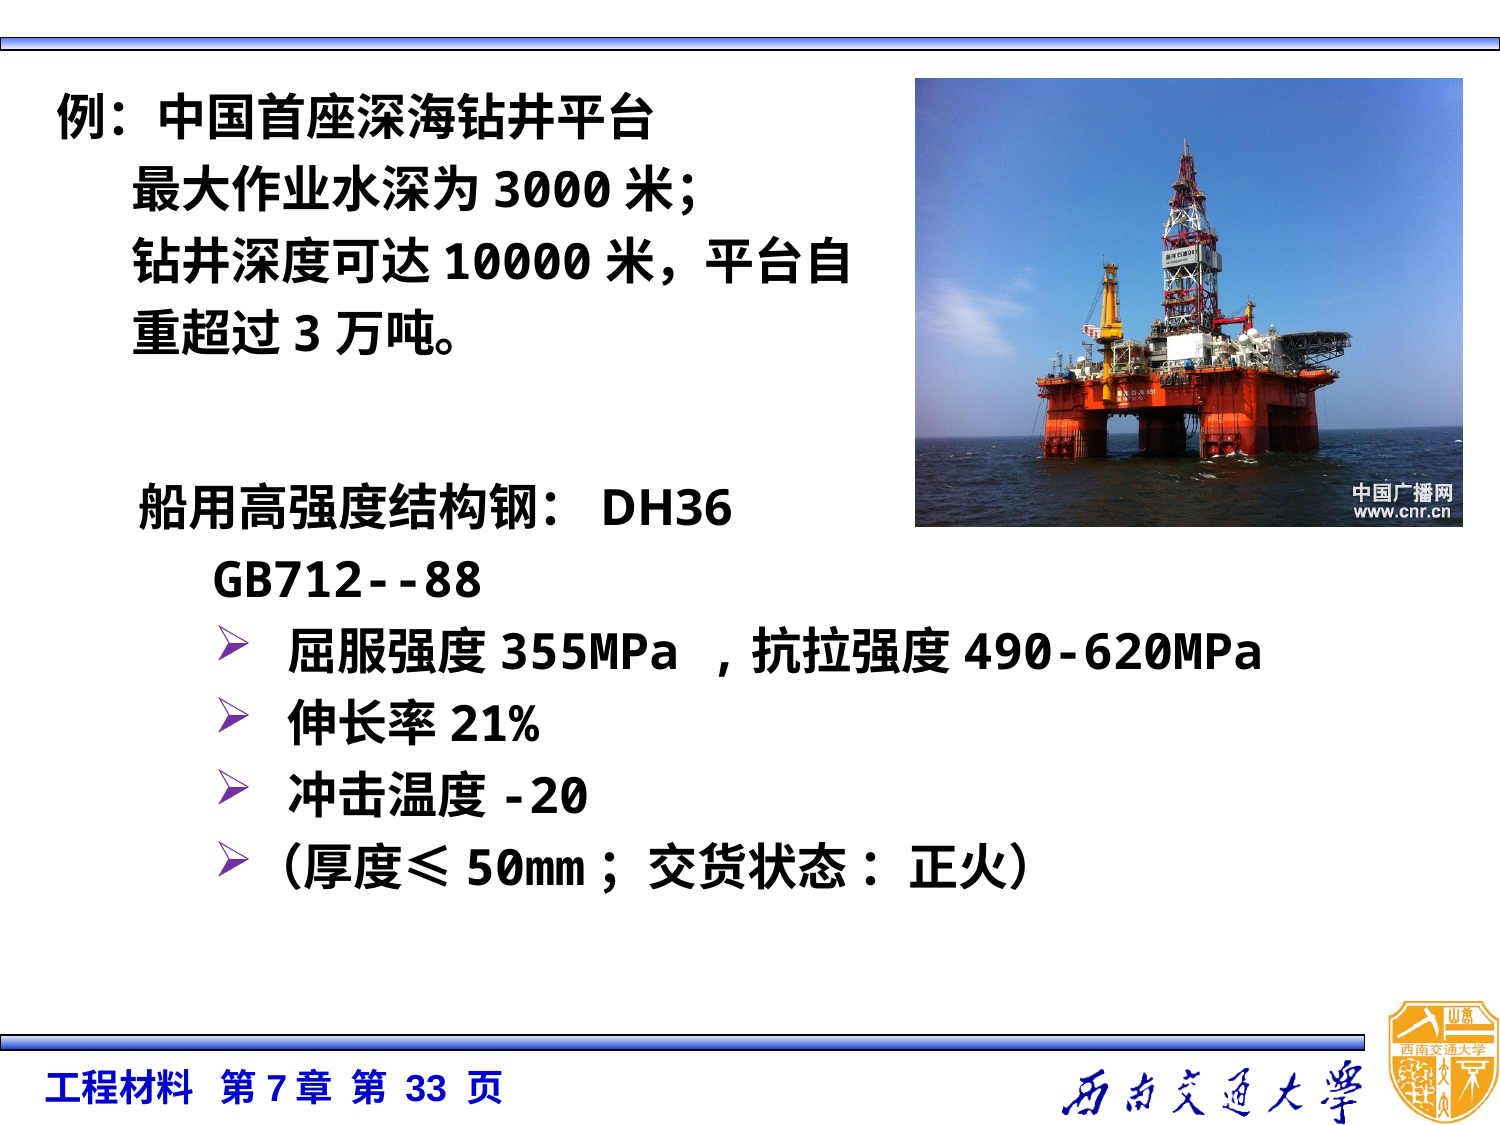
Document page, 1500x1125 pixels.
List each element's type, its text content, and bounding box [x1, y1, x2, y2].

picture [1387, 999, 1500, 1125]
text_box 例：中国首座深海钻井平台 最大作业水深为3000米； 钻井深度可达10000米，平台自重超过3万吨。 [41, 66, 892, 369]
picture [1062, 1059, 1363, 1125]
picture [915, 77, 1463, 528]
text_box 船用高强度结构钢：DH36 GB712--88 屈服强度355MPa ,抗拉强度490-620MPa 伸长率21% 冲击温度-20 （厚度≤50mm；交货状态 ：正火） [123, 456, 1376, 903]
